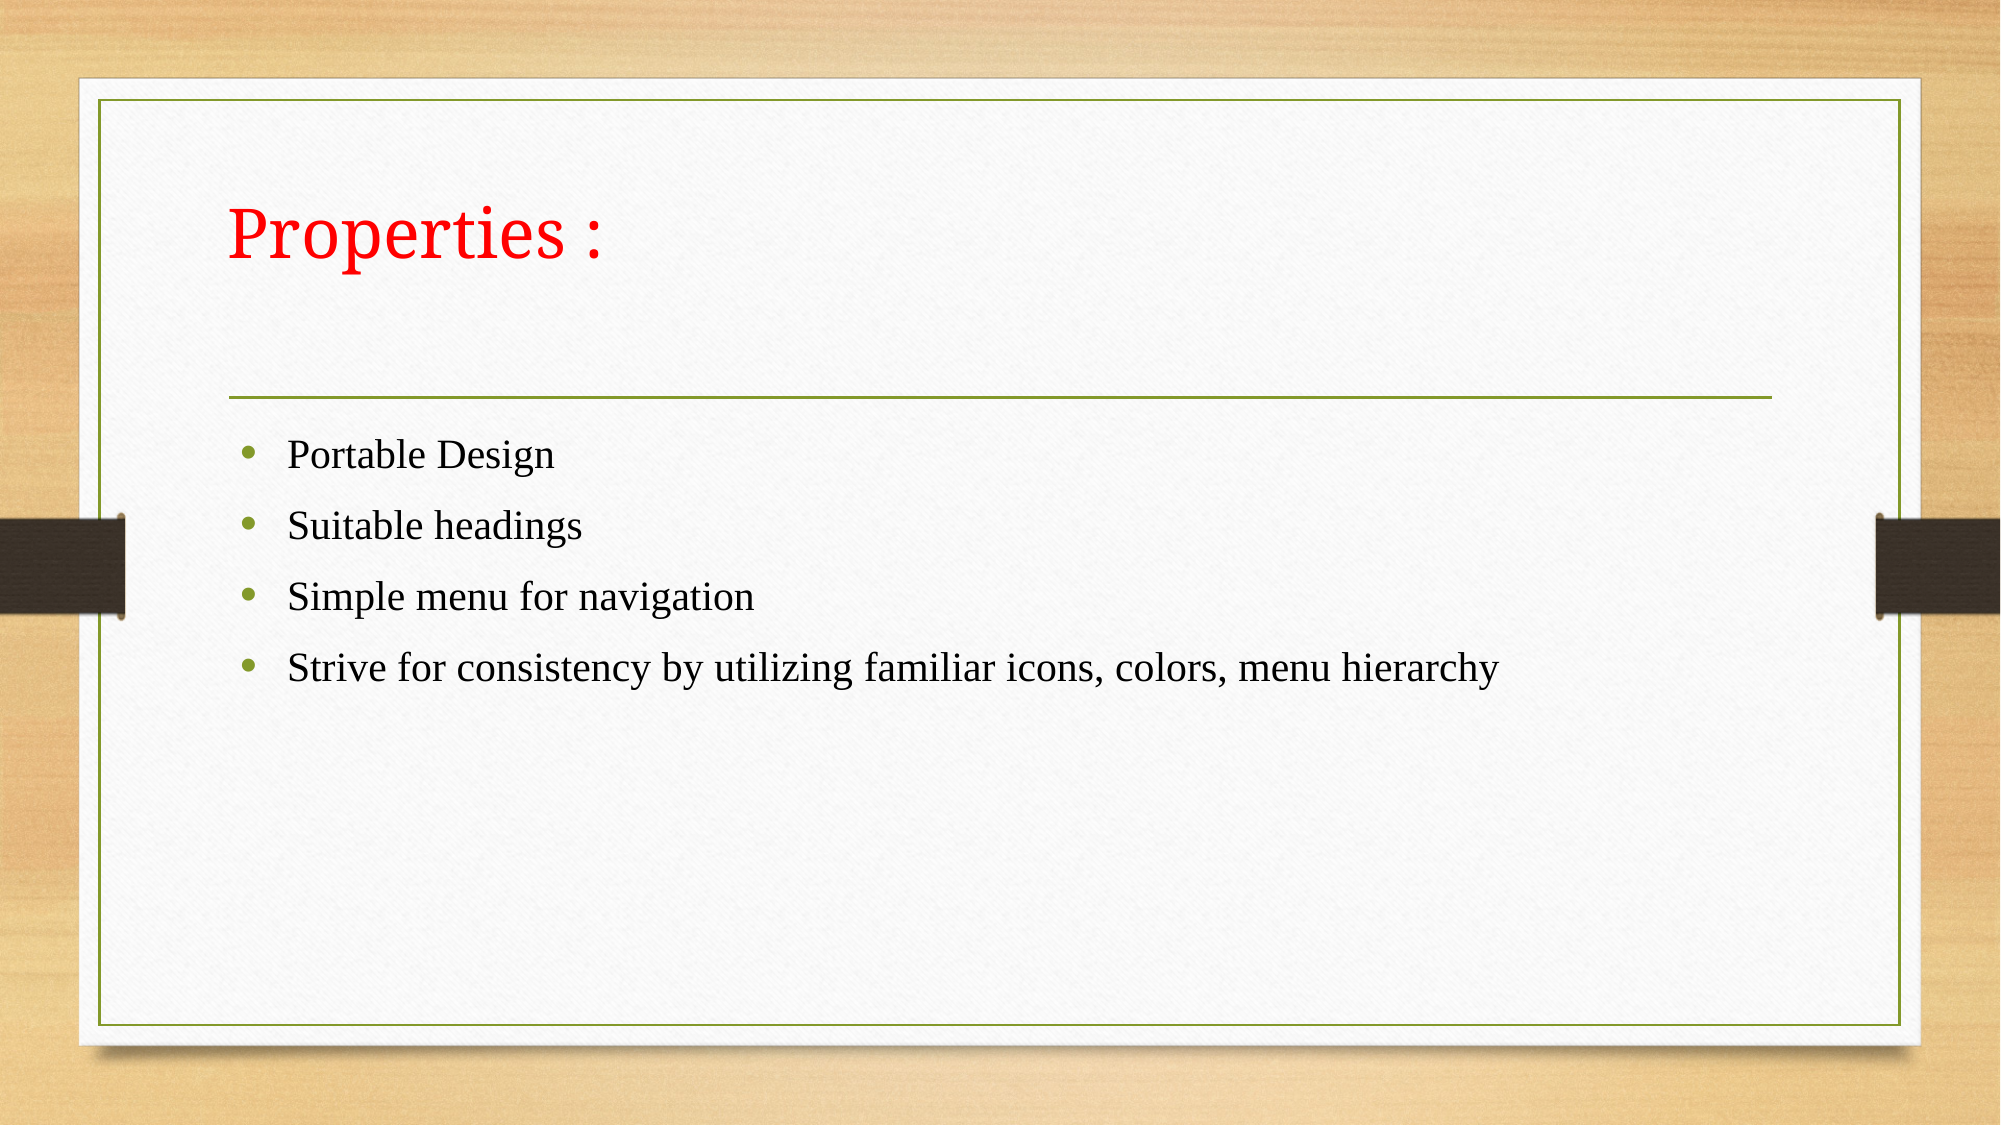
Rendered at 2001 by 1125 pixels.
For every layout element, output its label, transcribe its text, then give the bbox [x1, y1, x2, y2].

title Properties : [212, 181, 1788, 280]
picture [0, 0, 2001, 1125]
list Portable Design Suitable headings Simple menu for navigation Strive for consistency by utilizing familiar icons, colors, menu hierarchy [225, 419, 1801, 964]
